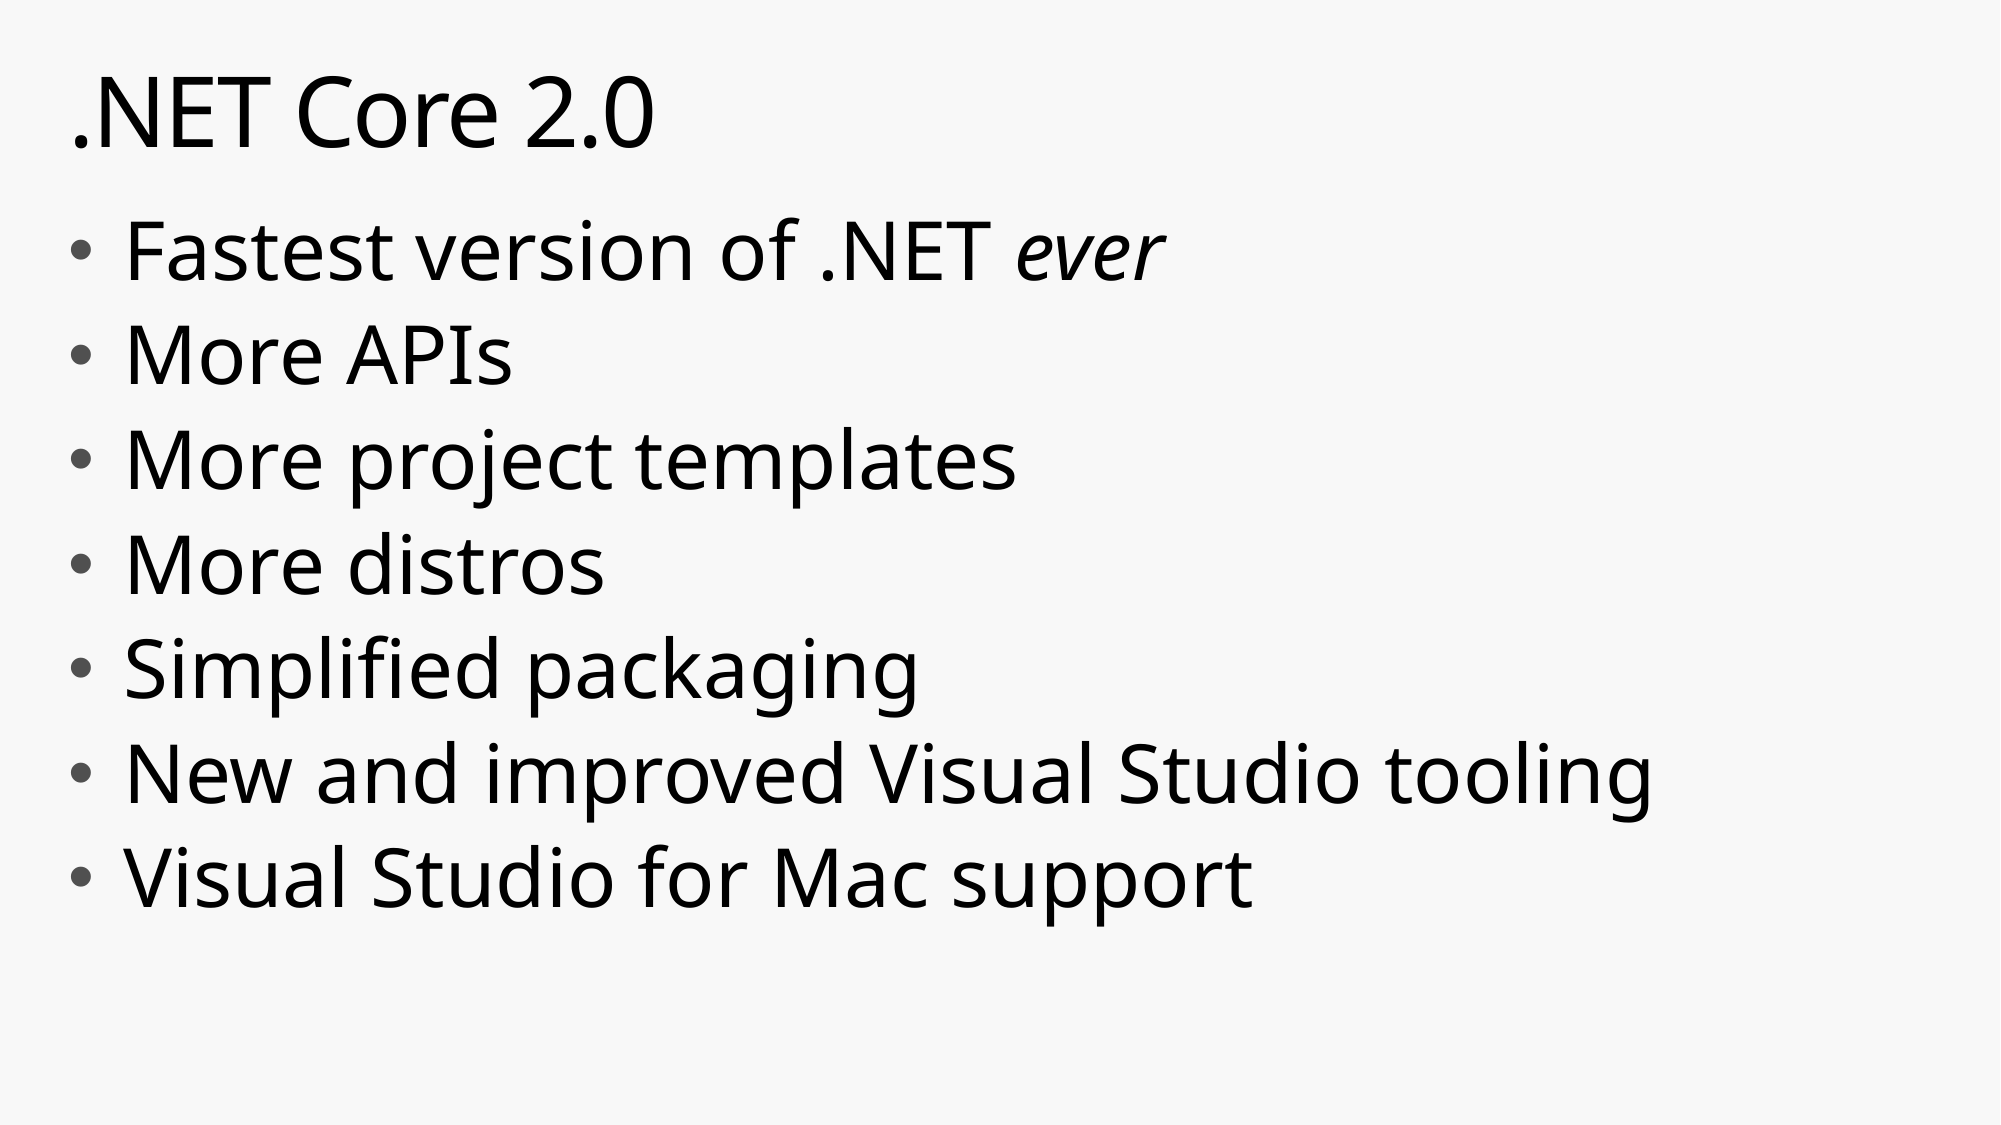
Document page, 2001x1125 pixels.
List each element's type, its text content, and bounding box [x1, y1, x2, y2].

title .NET Core 2.0 [44, 47, 1957, 196]
list Fastest version of .NET ever More APIs More project templates More distros Simplified packaging New and improved Visual Studio tooling Visual Studio for Mac support [44, 196, 1956, 968]
